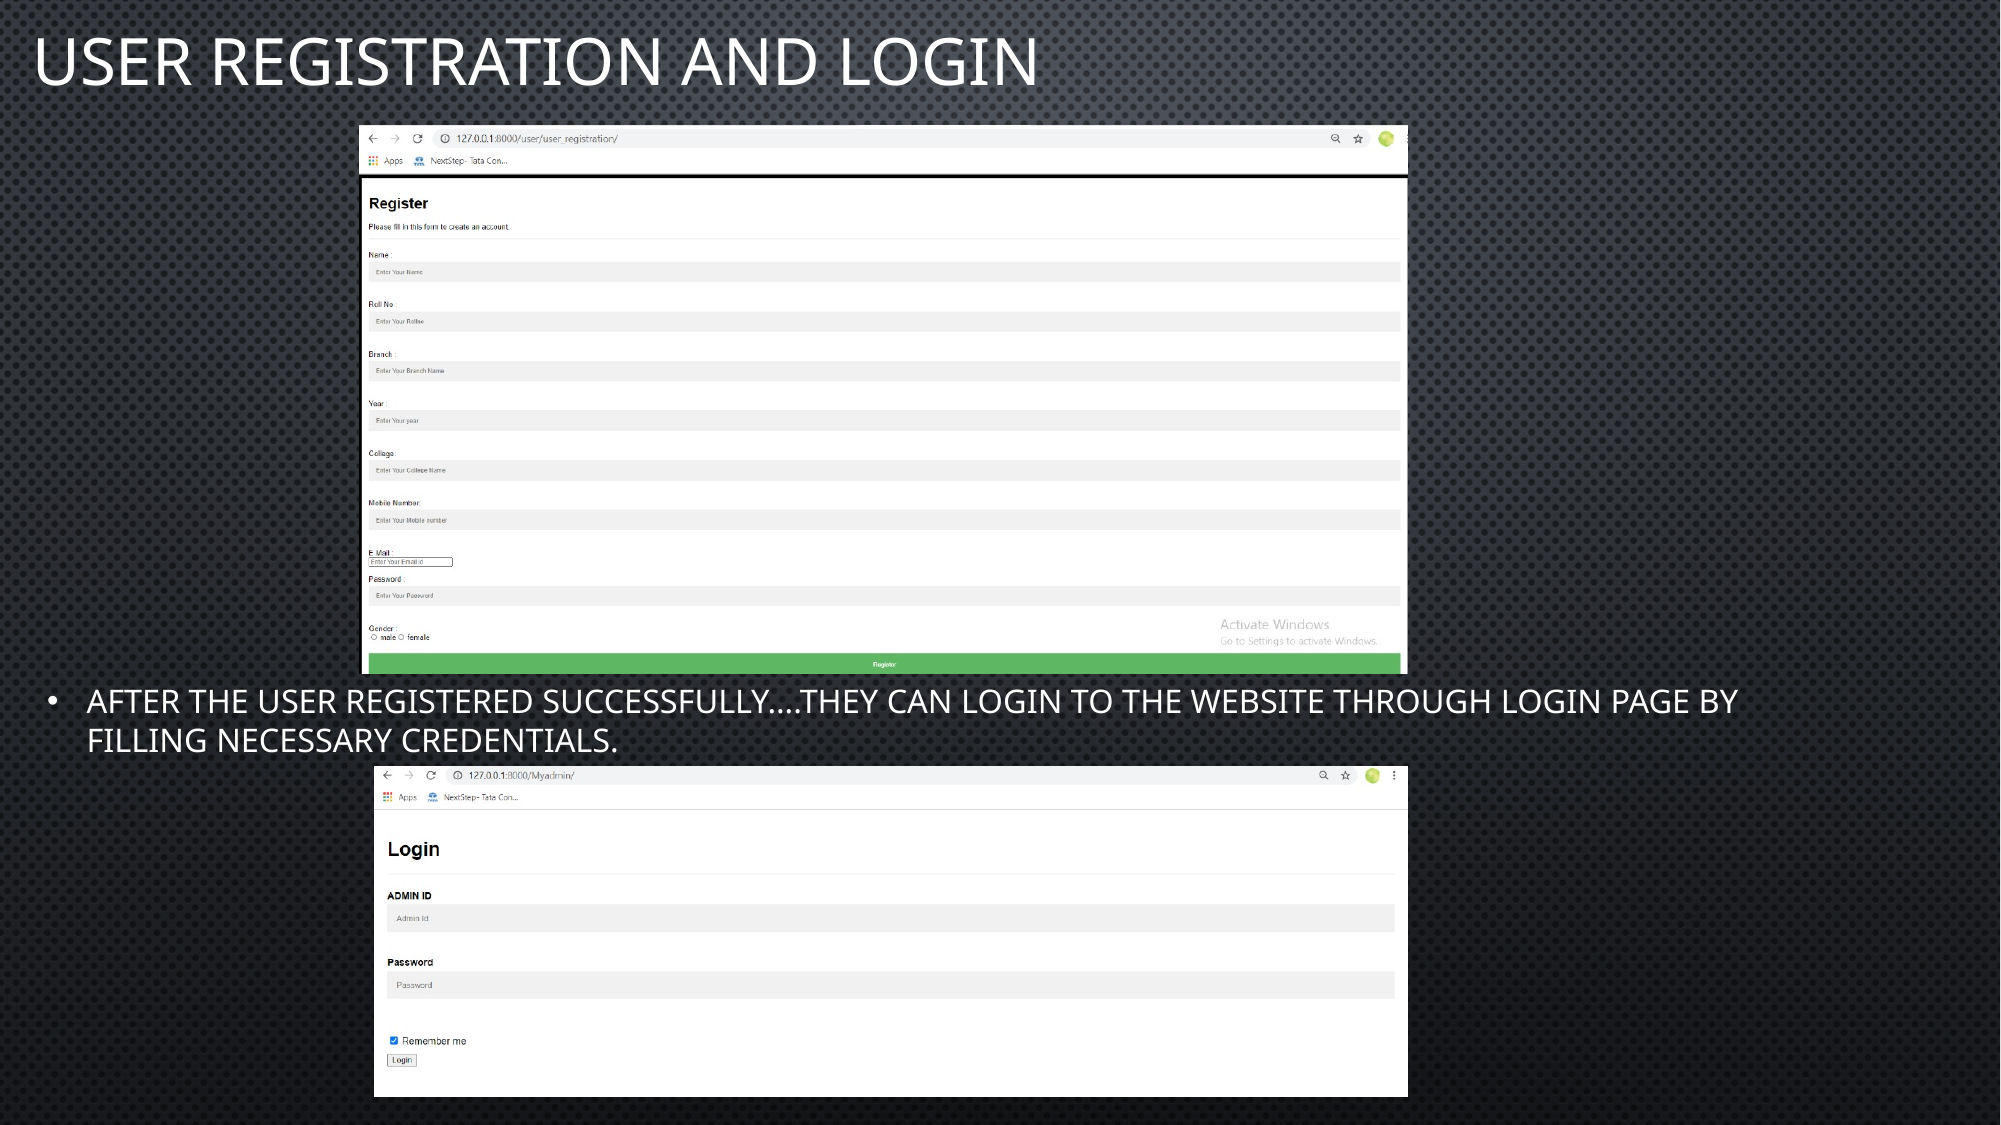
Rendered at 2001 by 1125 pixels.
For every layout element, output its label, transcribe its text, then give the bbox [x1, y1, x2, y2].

picture [374, 766, 1408, 1097]
list After the user registered successfully….they can login to the website through login page by filling necessary credentials. [32, 673, 1781, 767]
picture [359, 125, 1408, 674]
title User registration and login [17, 12, 1781, 107]
